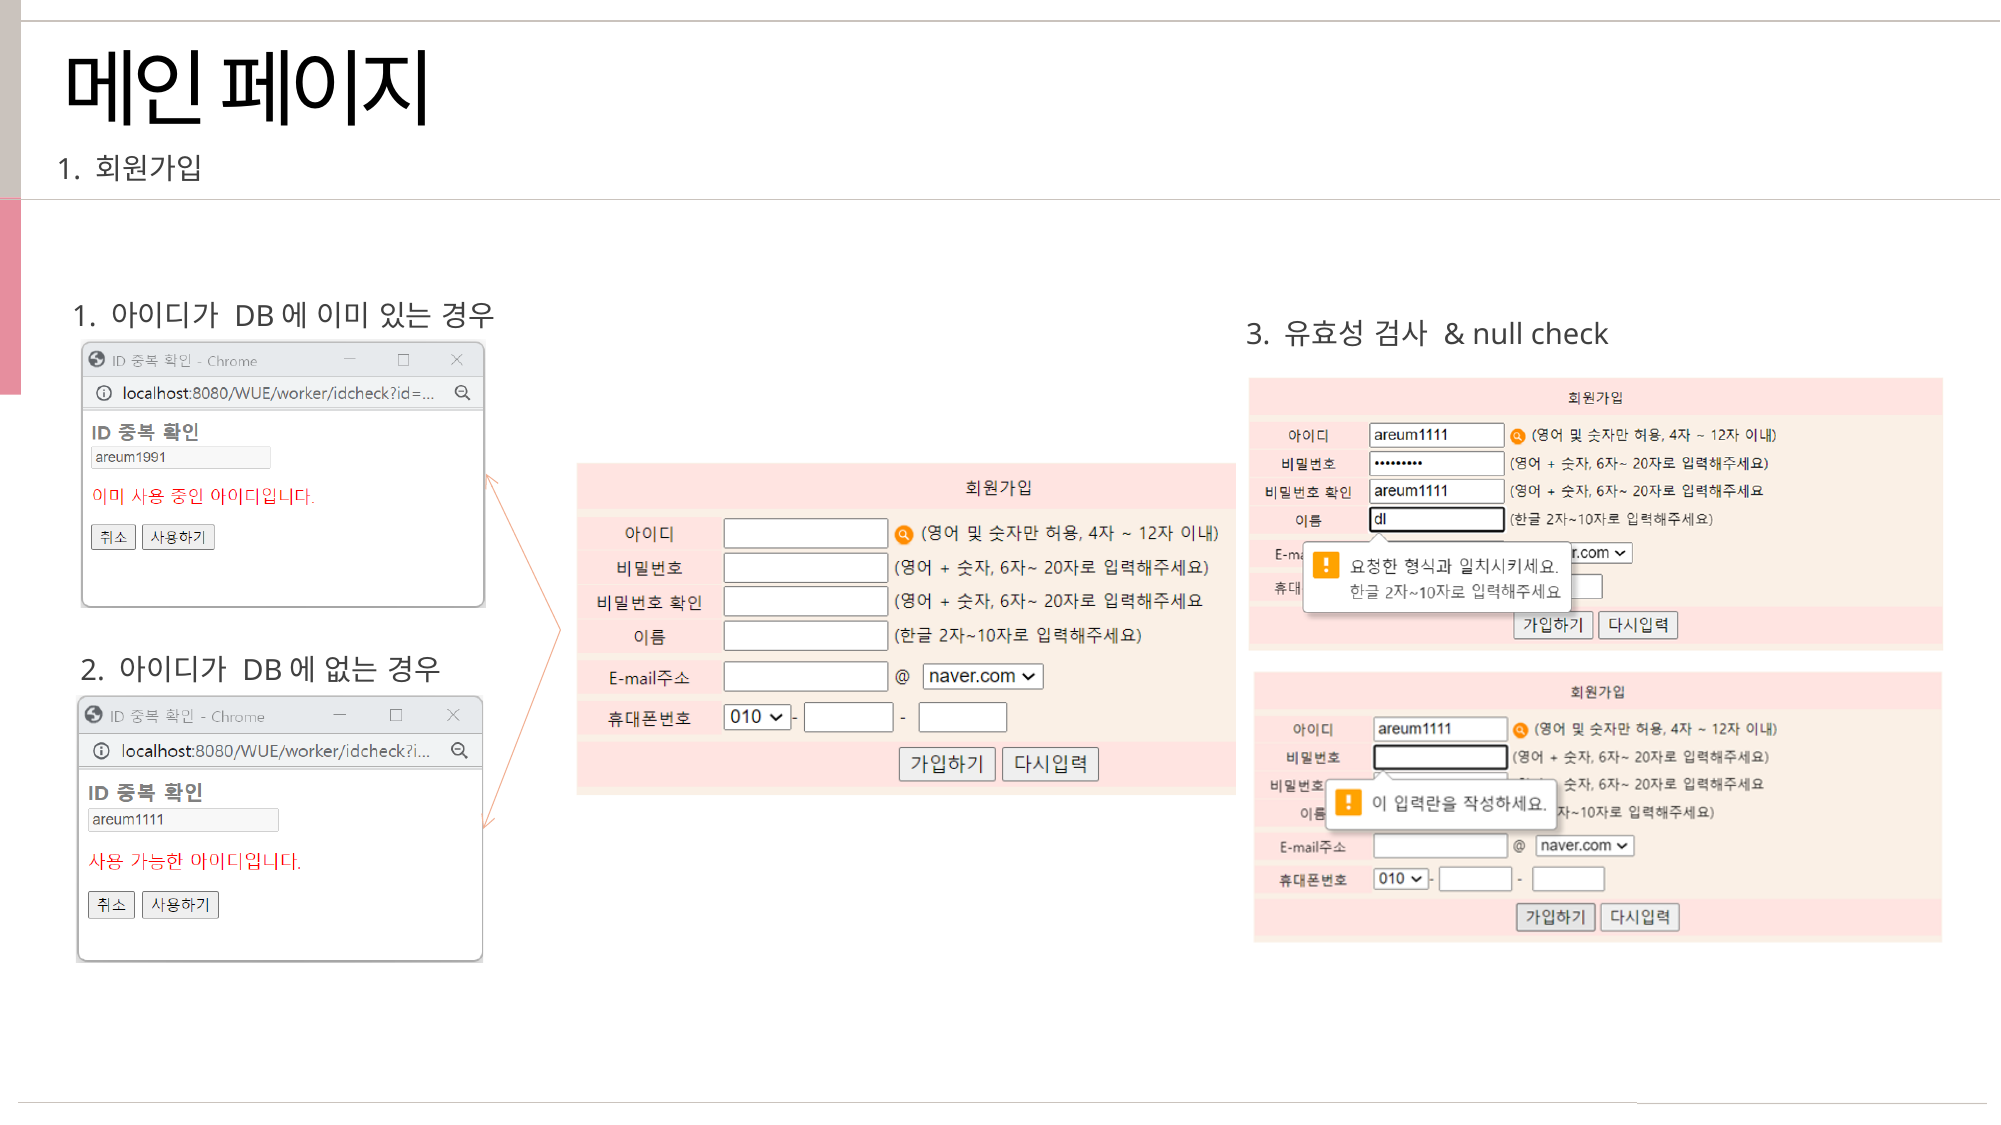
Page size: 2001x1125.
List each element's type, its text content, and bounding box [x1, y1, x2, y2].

text_box 메인 페이지 [47, 28, 452, 144]
text_box 1. 회원가입 [41, 143, 219, 193]
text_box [483, 629, 561, 829]
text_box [0, 200, 21, 395]
text_box 2. 아이디가 DB에 없는 경우 [65, 644, 456, 694]
picture [560, 360, 1961, 966]
picture [75, 695, 484, 963]
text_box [0, 0, 21, 198]
text_box 3. 유효성 검사 & null check [1231, 308, 1624, 358]
text_box 1. 아이디가 DB에 이미 있는 경우 [57, 289, 511, 340]
picture [1637, 1087, 1987, 1119]
picture [80, 339, 486, 608]
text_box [486, 473, 561, 629]
